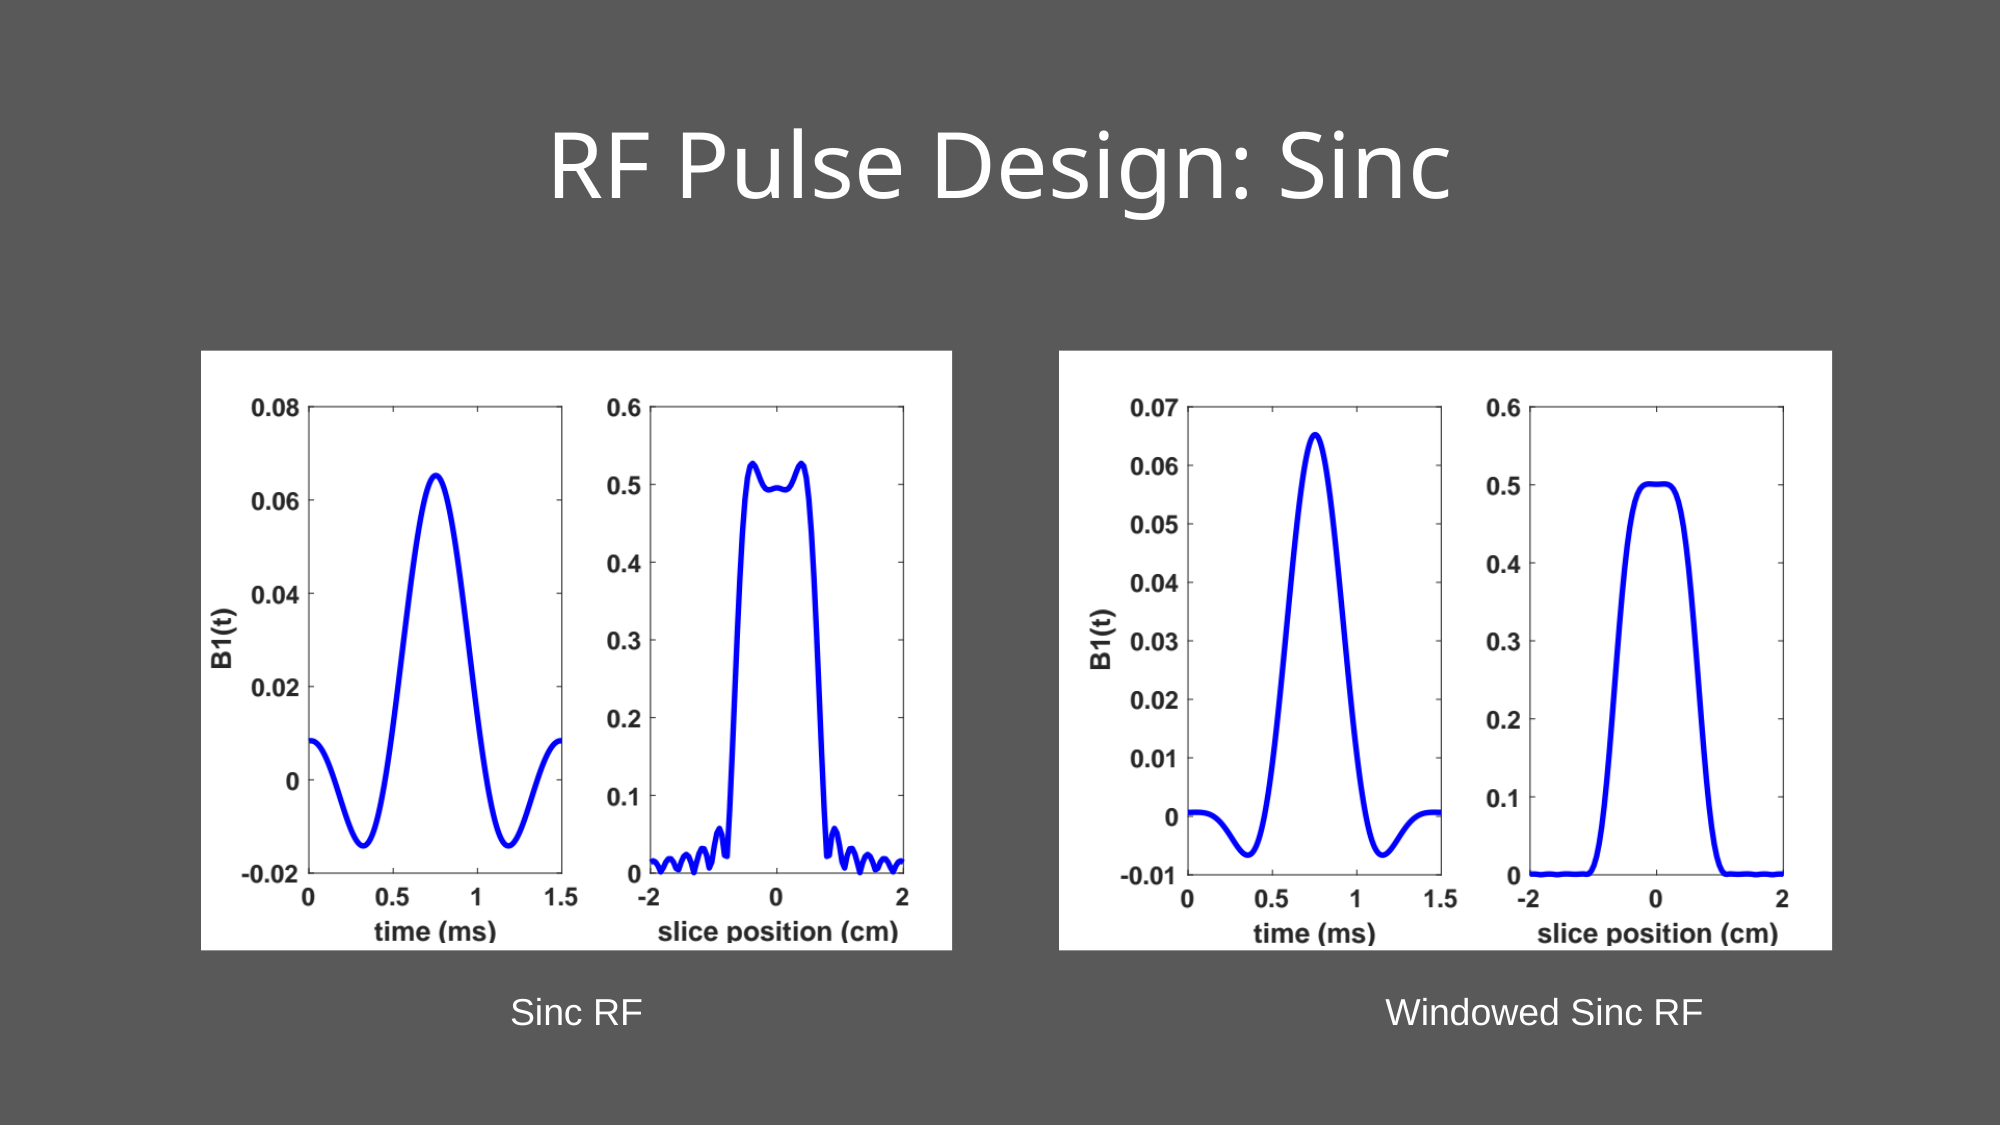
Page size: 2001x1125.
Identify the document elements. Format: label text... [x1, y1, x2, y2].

text_box Sinc RF [495, 980, 659, 1041]
text_box Windowed Sinc RF [1370, 980, 1719, 1041]
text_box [201, 350, 980, 951]
title RF Pulse Design: Sinc [137, 59, 1863, 278]
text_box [1059, 350, 1860, 951]
